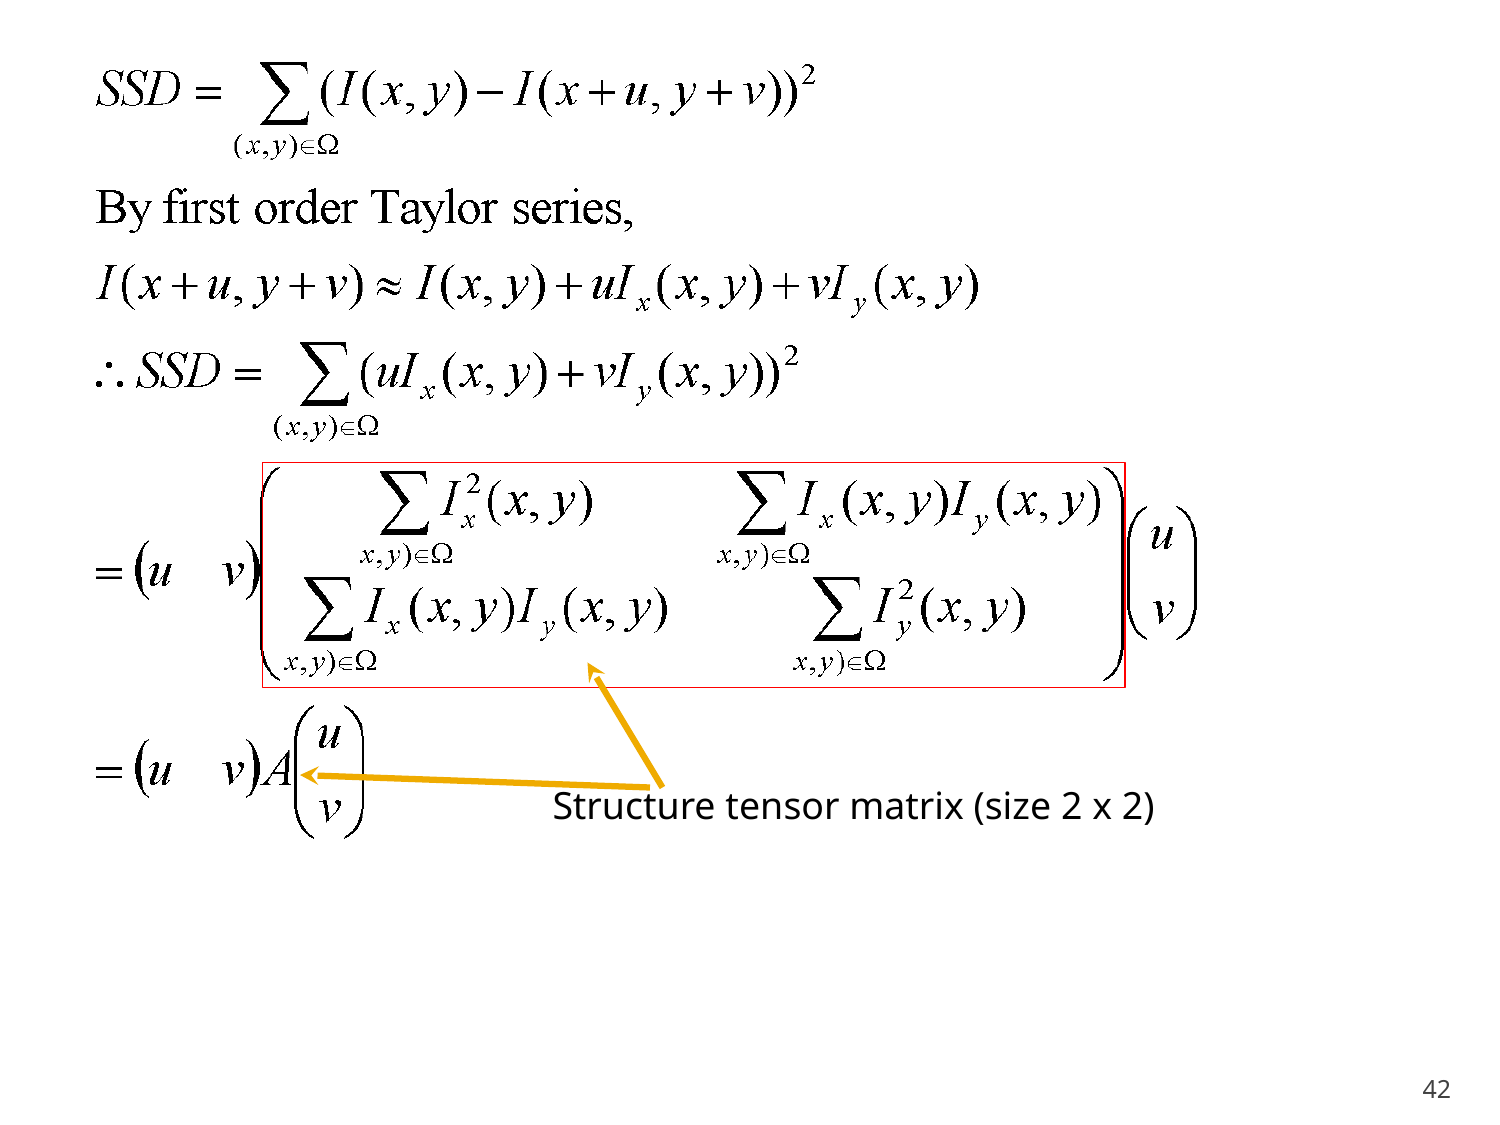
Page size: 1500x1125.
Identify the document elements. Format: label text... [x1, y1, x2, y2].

picture [87, 49, 1209, 851]
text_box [299, 774, 651, 788]
slide_number ‹#› [1345, 1062, 1467, 1108]
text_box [562, 687, 688, 763]
